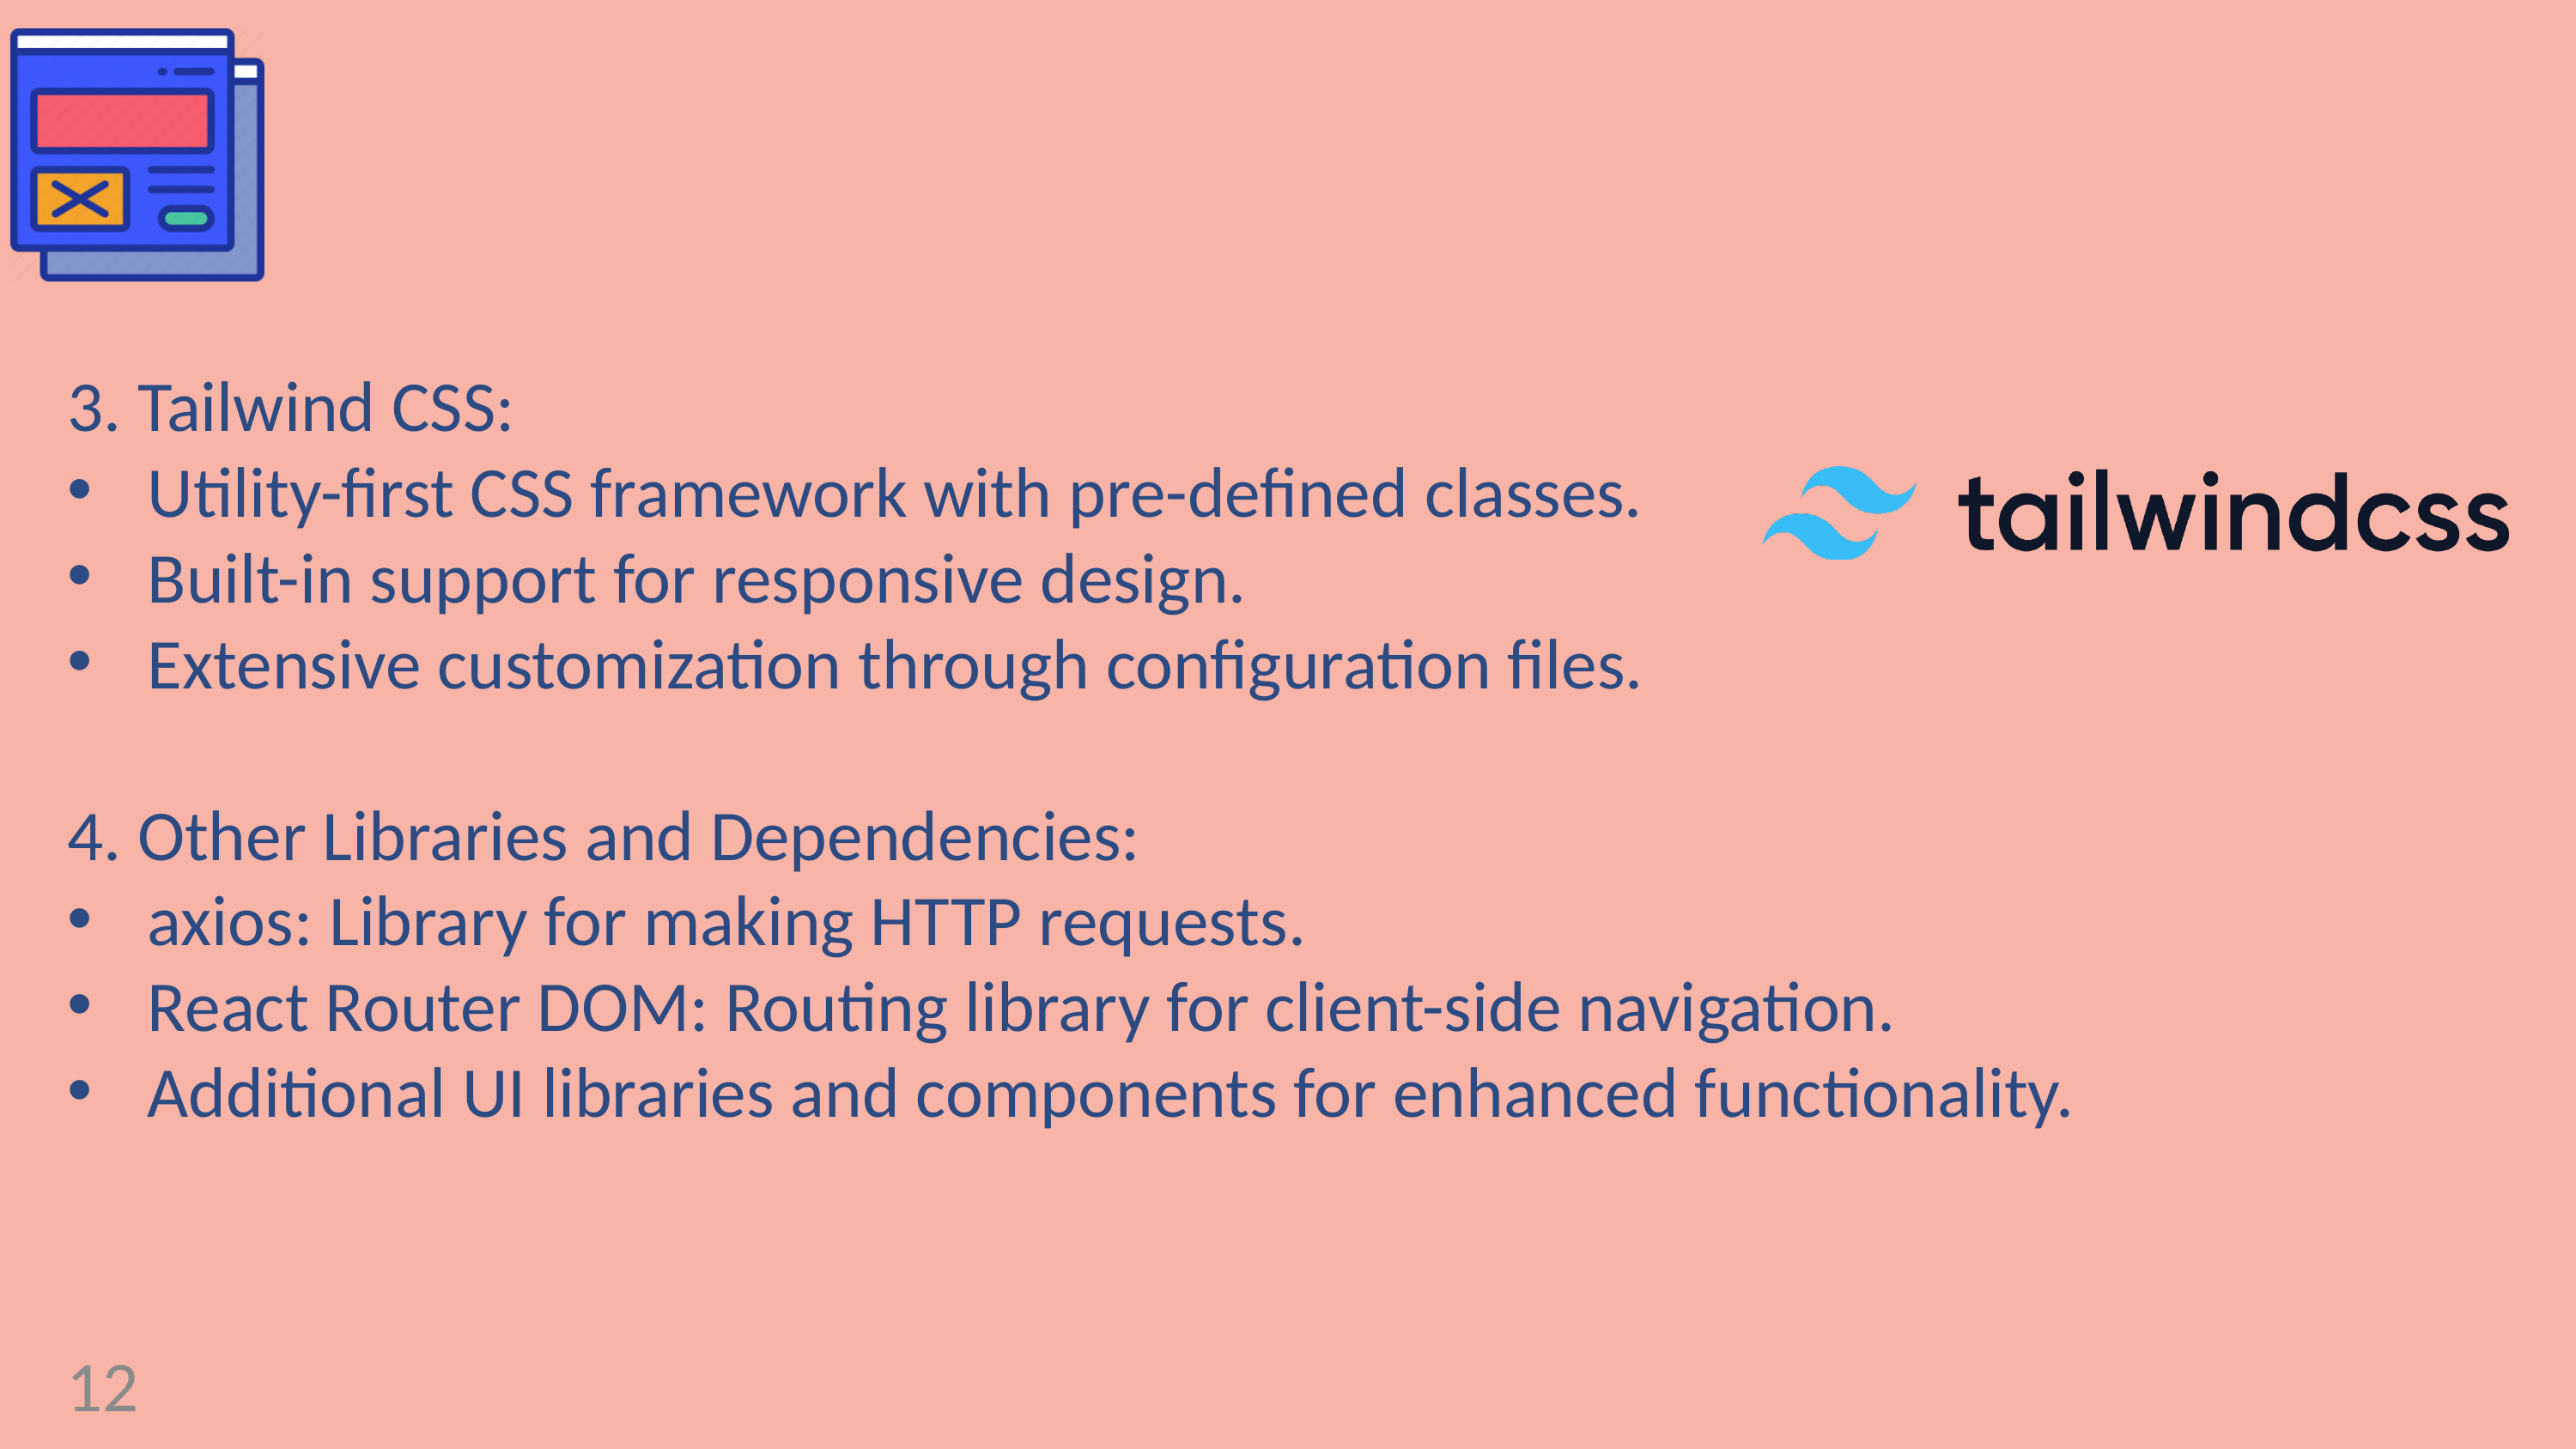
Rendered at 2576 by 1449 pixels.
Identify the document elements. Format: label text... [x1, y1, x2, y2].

picture [10, 28, 264, 282]
picture [1761, 466, 2510, 560]
text_box 3. Tailwind CSS: Utility-first CSS framework with pre-defined classes. Built-in support for responsive design. Extensive customization through configuration files. 4. Other Libraries and Dependencies: axios: Library for making HTTP requests. React Router DOM: Routing library for client-side navigation. Additional UI libraries and components for enhanced functionality. [67, 359, 2509, 1132]
text_box 12 [53, 1357, 355, 1410]
